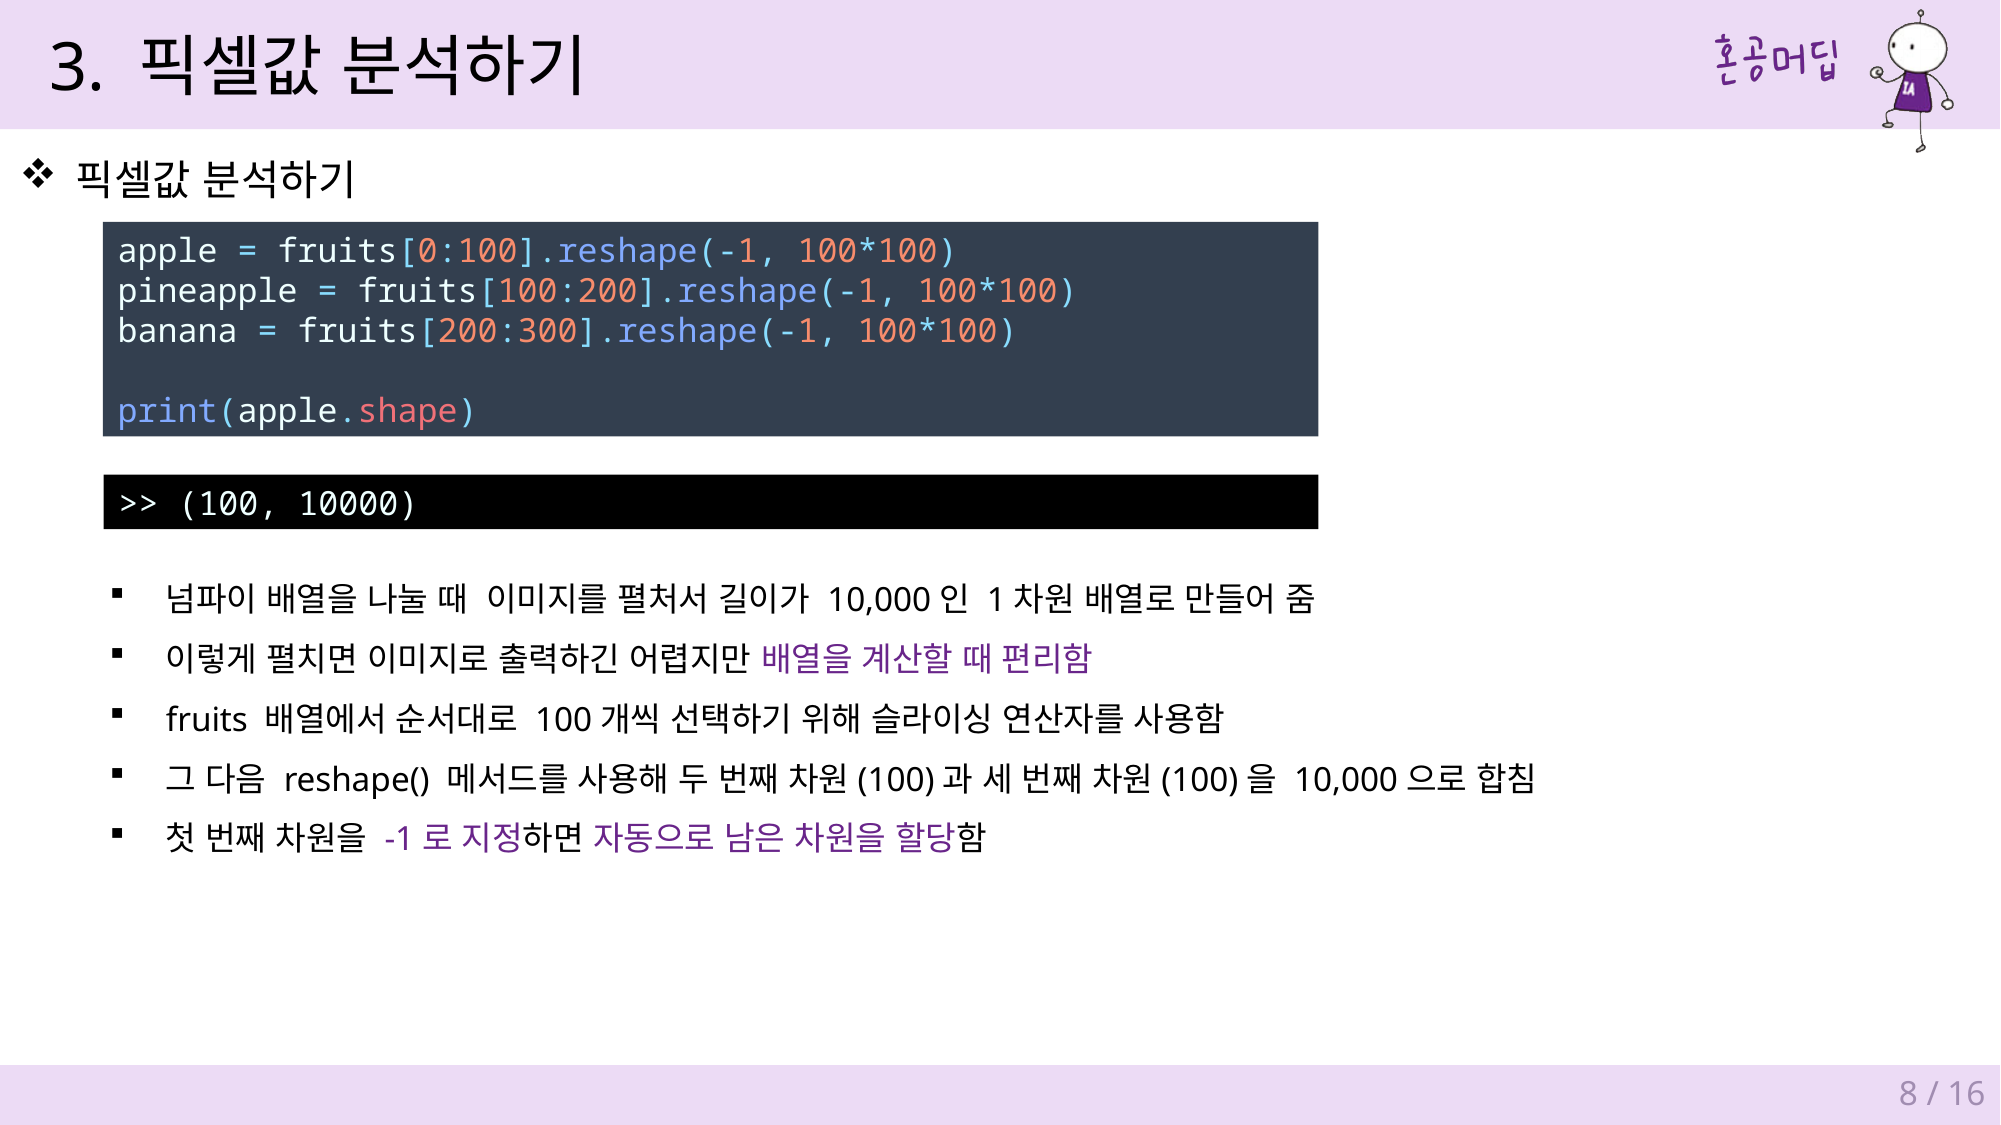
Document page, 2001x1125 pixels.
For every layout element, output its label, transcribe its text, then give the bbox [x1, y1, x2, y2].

text_box 픽셀값 분석하기 [4, 121, 373, 212]
slide_number 8 / 16 [1550, 1065, 2000, 1125]
text_box apple = fruits[0:100].reshape(-1, 100*100) pineapple = fruits[100:200].reshape(-1, 100*100) banana = fruits[200:300].reshape(-1, 100*100) print(apple.shape) [102, 221, 1319, 437]
text_box >> (100, 10000) [103, 474, 1319, 530]
picture [1710, 0, 1841, 130]
text_box 3. 픽셀값 분석하기 [34, 16, 604, 112]
picture [1868, 7, 1956, 155]
